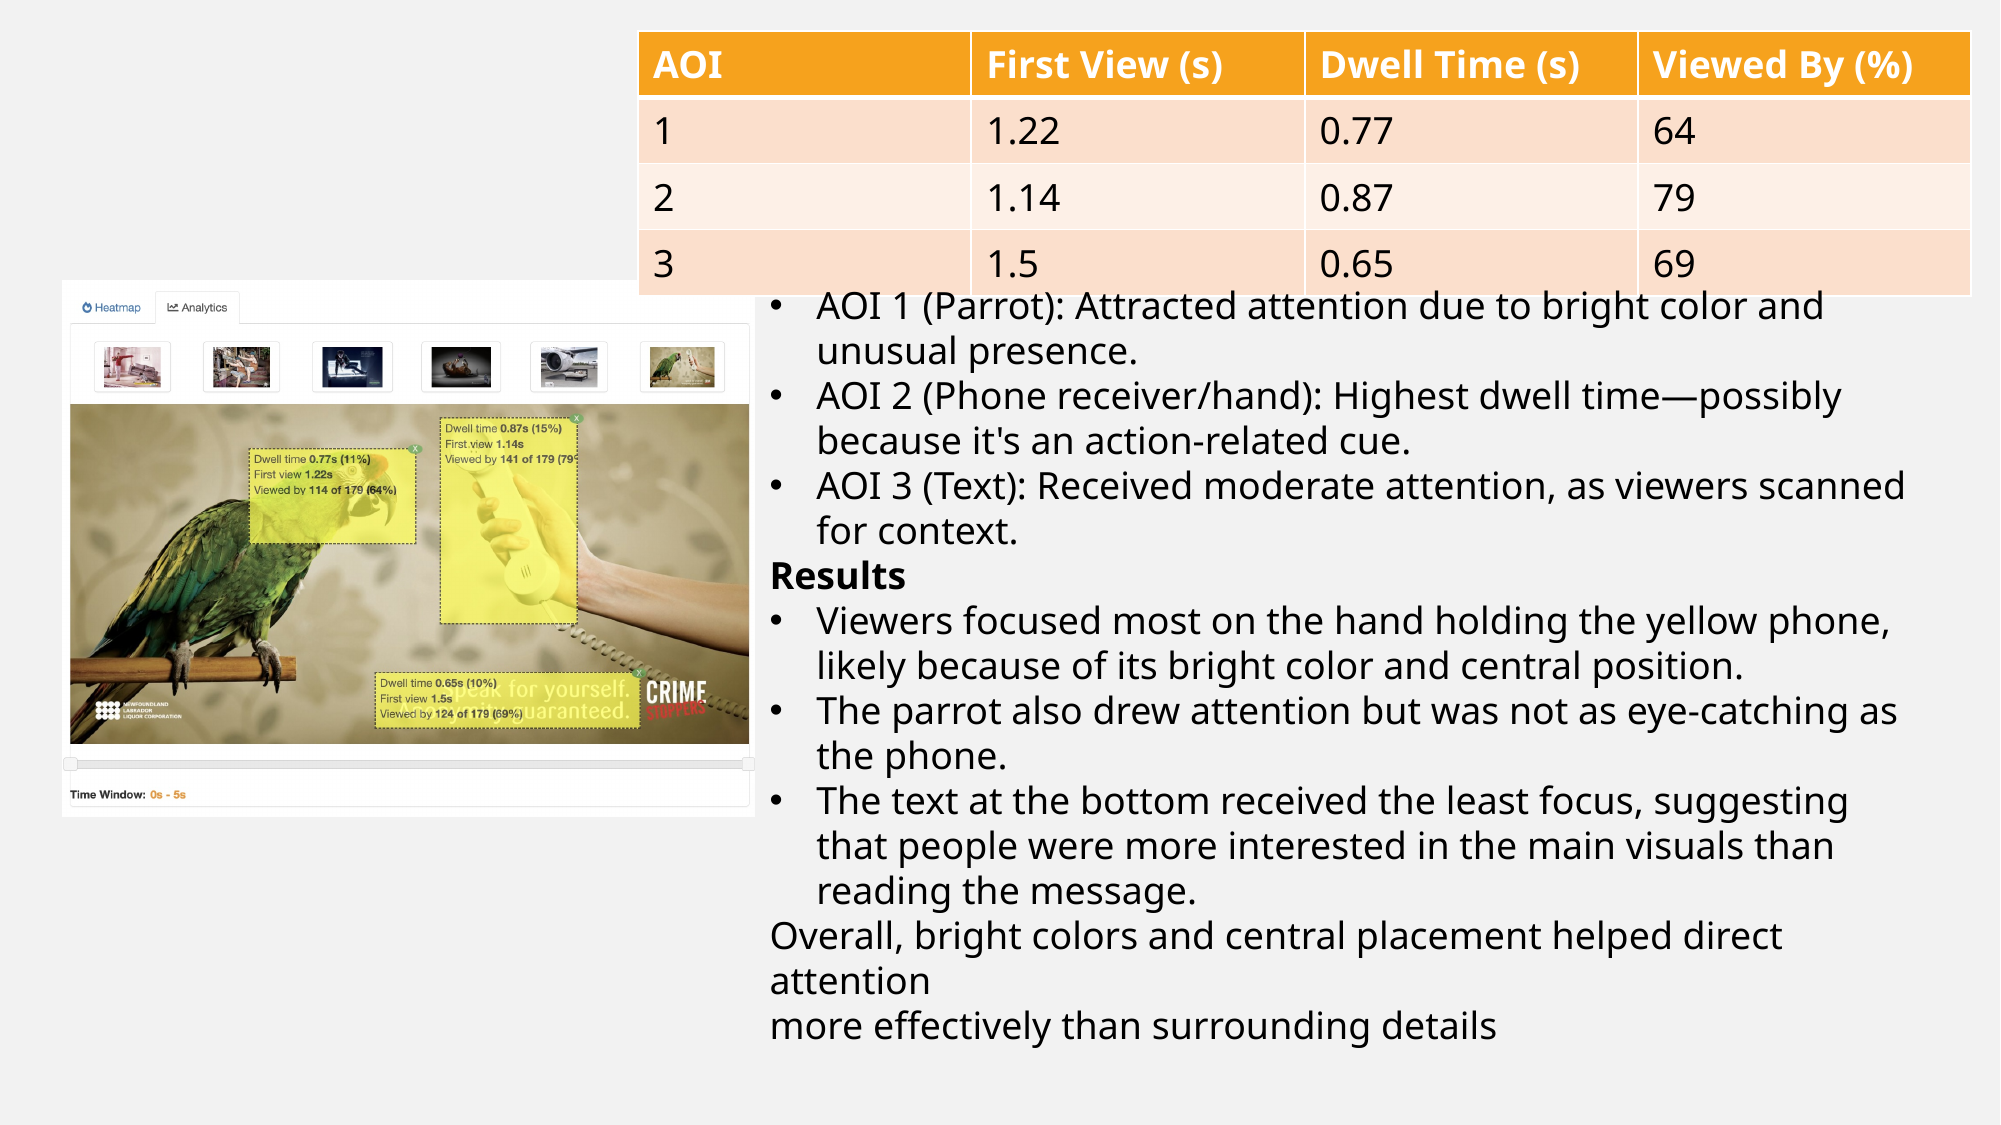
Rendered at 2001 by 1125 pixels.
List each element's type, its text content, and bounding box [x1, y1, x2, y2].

table_cell 1.5 [972, 230, 1304, 274]
table_cell 2 [639, 164, 970, 229]
table_cell 1 [639, 100, 970, 163]
table_cell 1.14 [972, 164, 1304, 229]
table_header First View (s) [972, 32, 1304, 95]
table_cell 0.65 [1306, 230, 1637, 274]
table_header Viewed By (%) [1639, 32, 1970, 95]
table_cell 1.22 [972, 100, 1304, 163]
table_cell 0.77 [1306, 100, 1637, 163]
table_cell 0.87 [1306, 164, 1637, 229]
table_header AOI [639, 32, 970, 95]
text_box AOI 1 (Parrot): Attracted attention due to bright color and unusual presence. AOI 2 (Phone receiver/hand): Highest dwell time—possibly because it's an action-related cue. AOI 3 (Text): Received moderate attention, as viewers scanned for context. Results Viewers focused most on the hand holding the yellow phone, likely because of its bright color and central position. The parrot also drew attention but was not as eye-catching as the phone. The text at the bottom received the least focus, suggesting that people were more interested in the main visuals than reading the message. Overall, bright colors and central placement helped direct attention more effectively than surrounding details [754, 274, 1938, 1100]
table_cell 79 [1639, 164, 1970, 229]
table_cell 69 [1639, 230, 1970, 295]
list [62, 280, 755, 817]
table_header Dwell Time (s) [1306, 32, 1637, 95]
table_cell 3 [639, 230, 970, 280]
table_cell 64 [1639, 100, 1970, 163]
